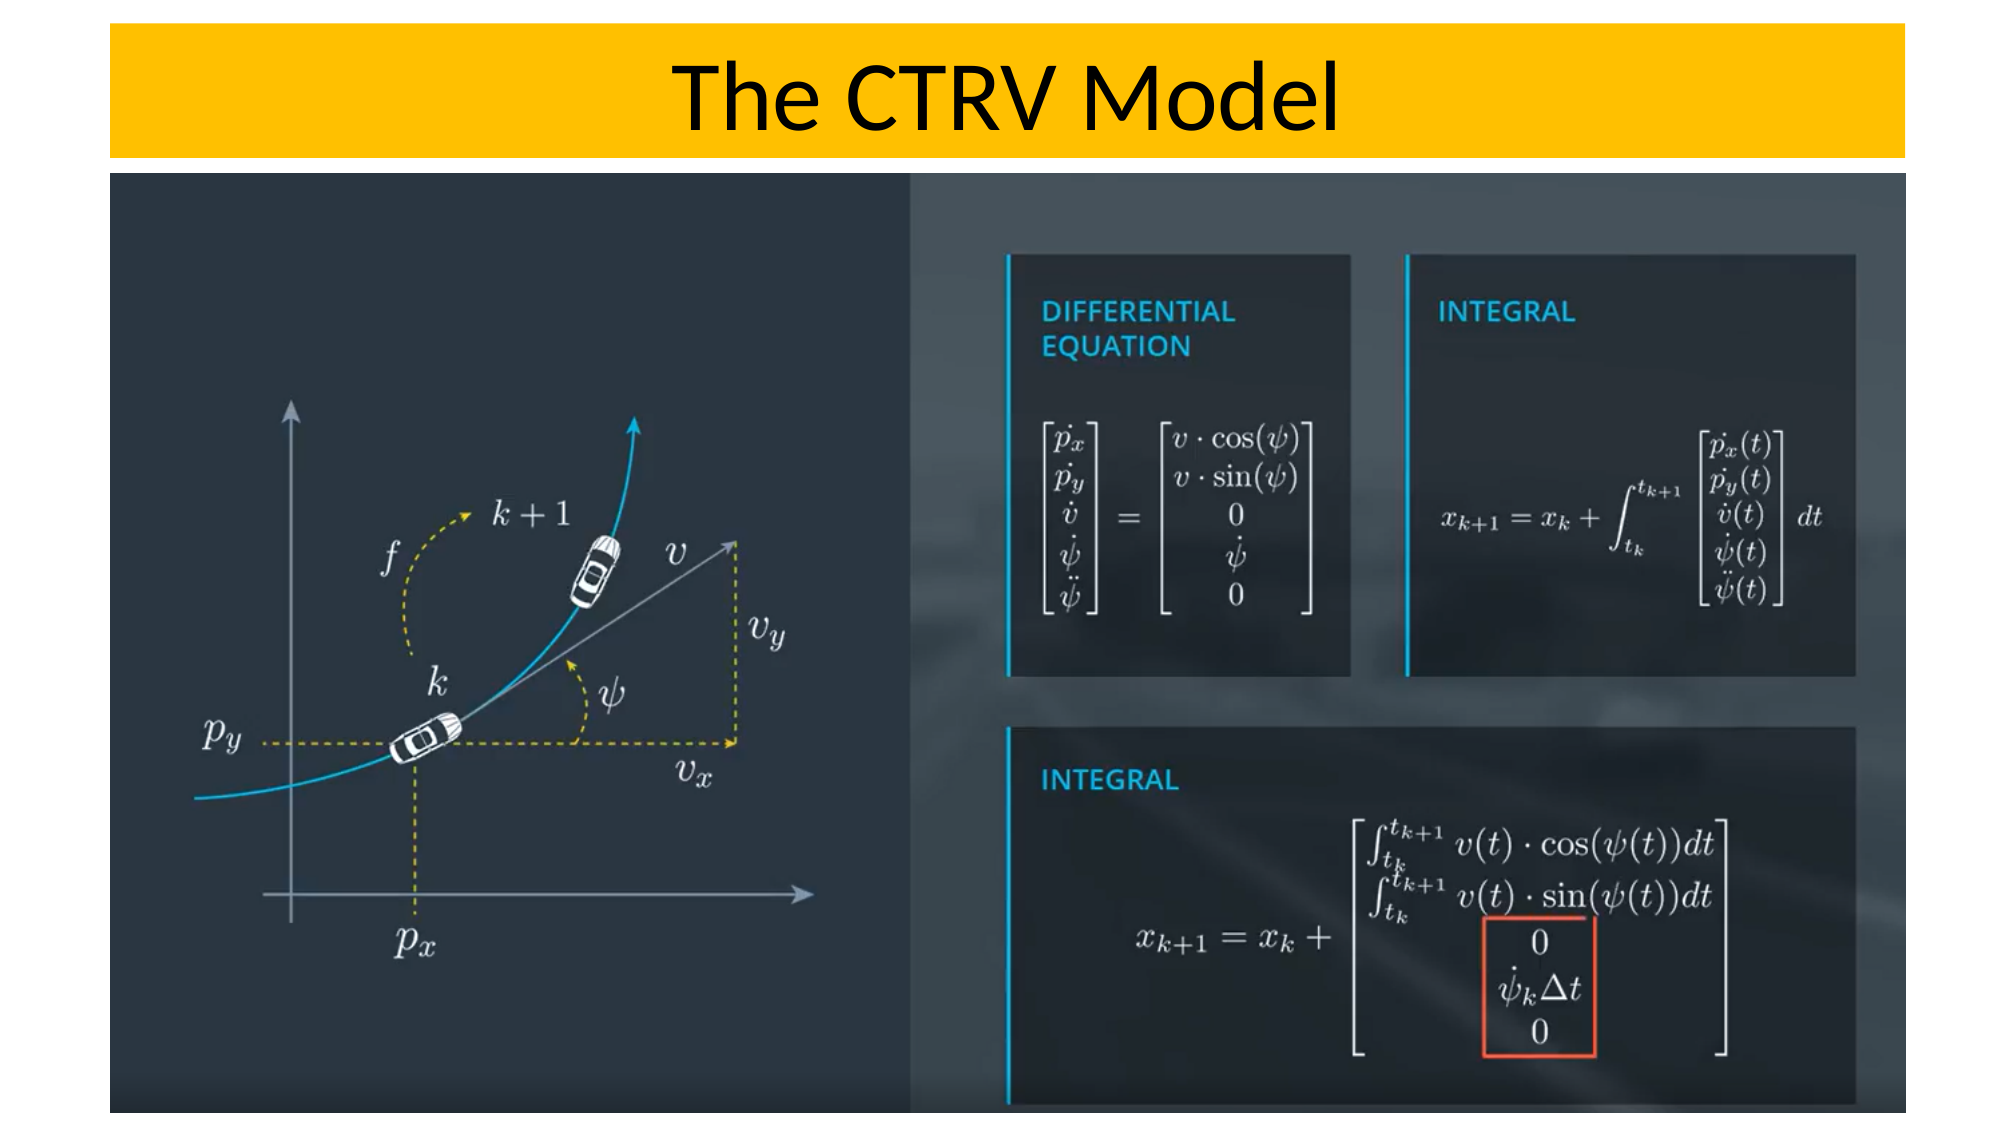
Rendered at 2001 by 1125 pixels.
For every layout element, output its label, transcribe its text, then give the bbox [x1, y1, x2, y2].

text_box The CTRV Model [110, 23, 1906, 158]
picture [109, 173, 1906, 1113]
